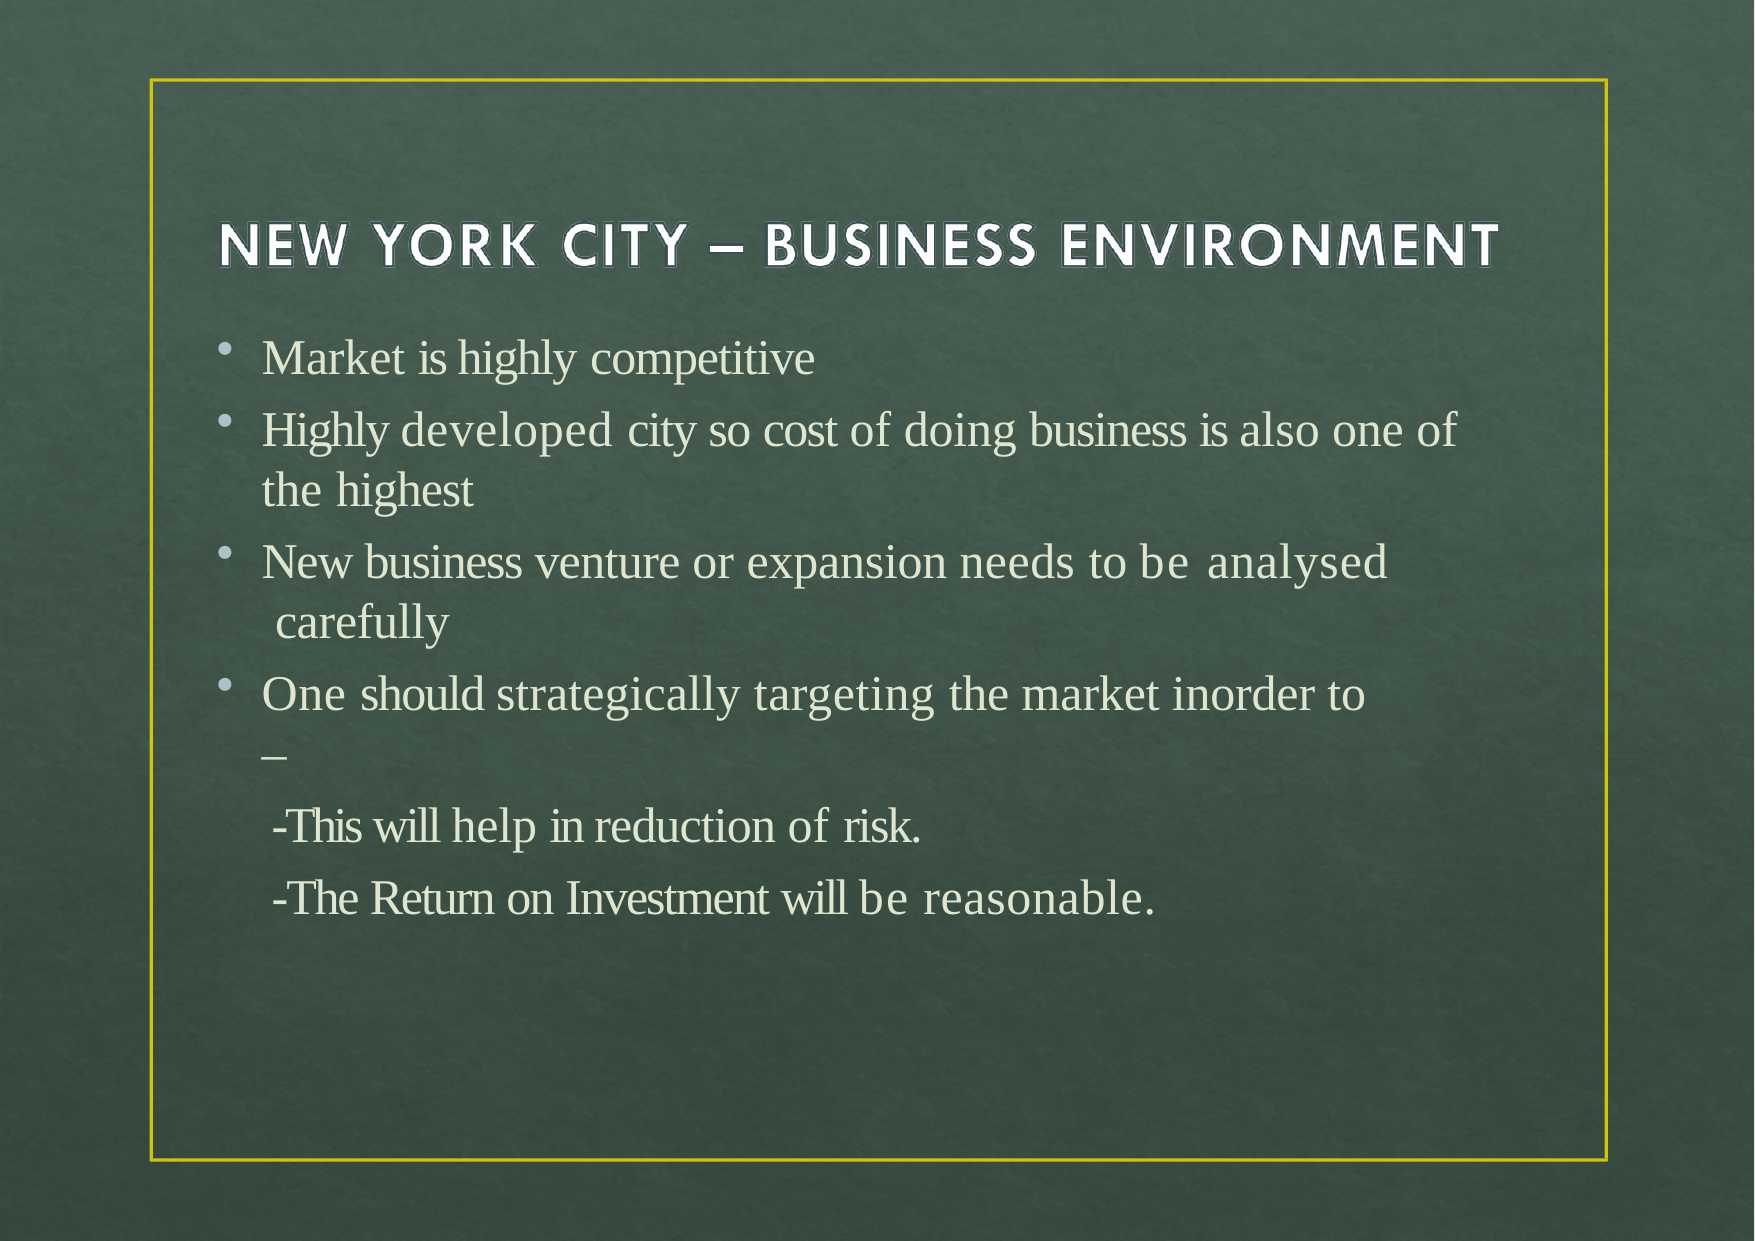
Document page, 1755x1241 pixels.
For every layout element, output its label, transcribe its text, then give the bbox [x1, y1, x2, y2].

text_box [149, 78, 1608, 1162]
text_box Market is highly competitive Highly developed city so cost of doing business is also one of the highest New business venture or expansion needs to be analysed carefully One should strategically targeting the market inorder to – -This will help in reduction of risk. -The Return on Investment will be reasonable. [214, 310, 1477, 925]
text_box [707, 243, 745, 254]
text_box [219, 221, 690, 268]
text_box [765, 221, 1500, 268]
